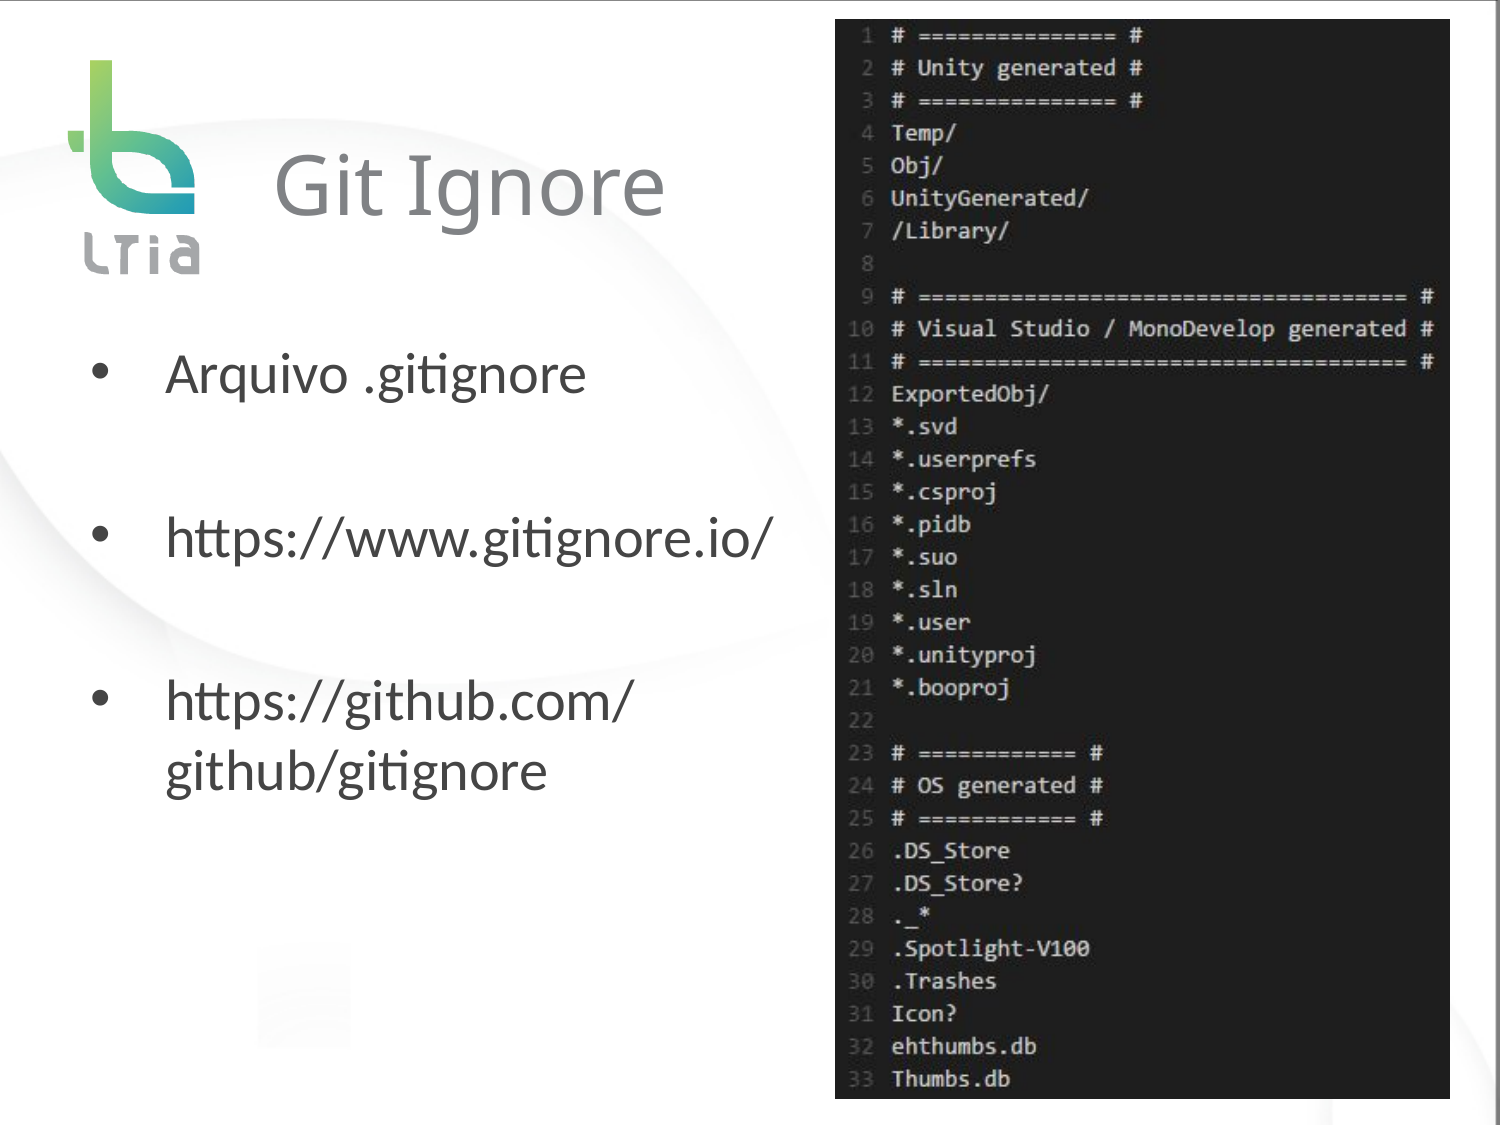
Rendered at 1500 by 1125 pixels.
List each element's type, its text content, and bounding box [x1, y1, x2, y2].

list Arquivo .gitignore https://www.gitignore.io/ https://github.com/ github/gitignore [75, 328, 830, 1005]
title Git Ignore [257, 82, 830, 282]
picture [0, 0, 1500, 1125]
